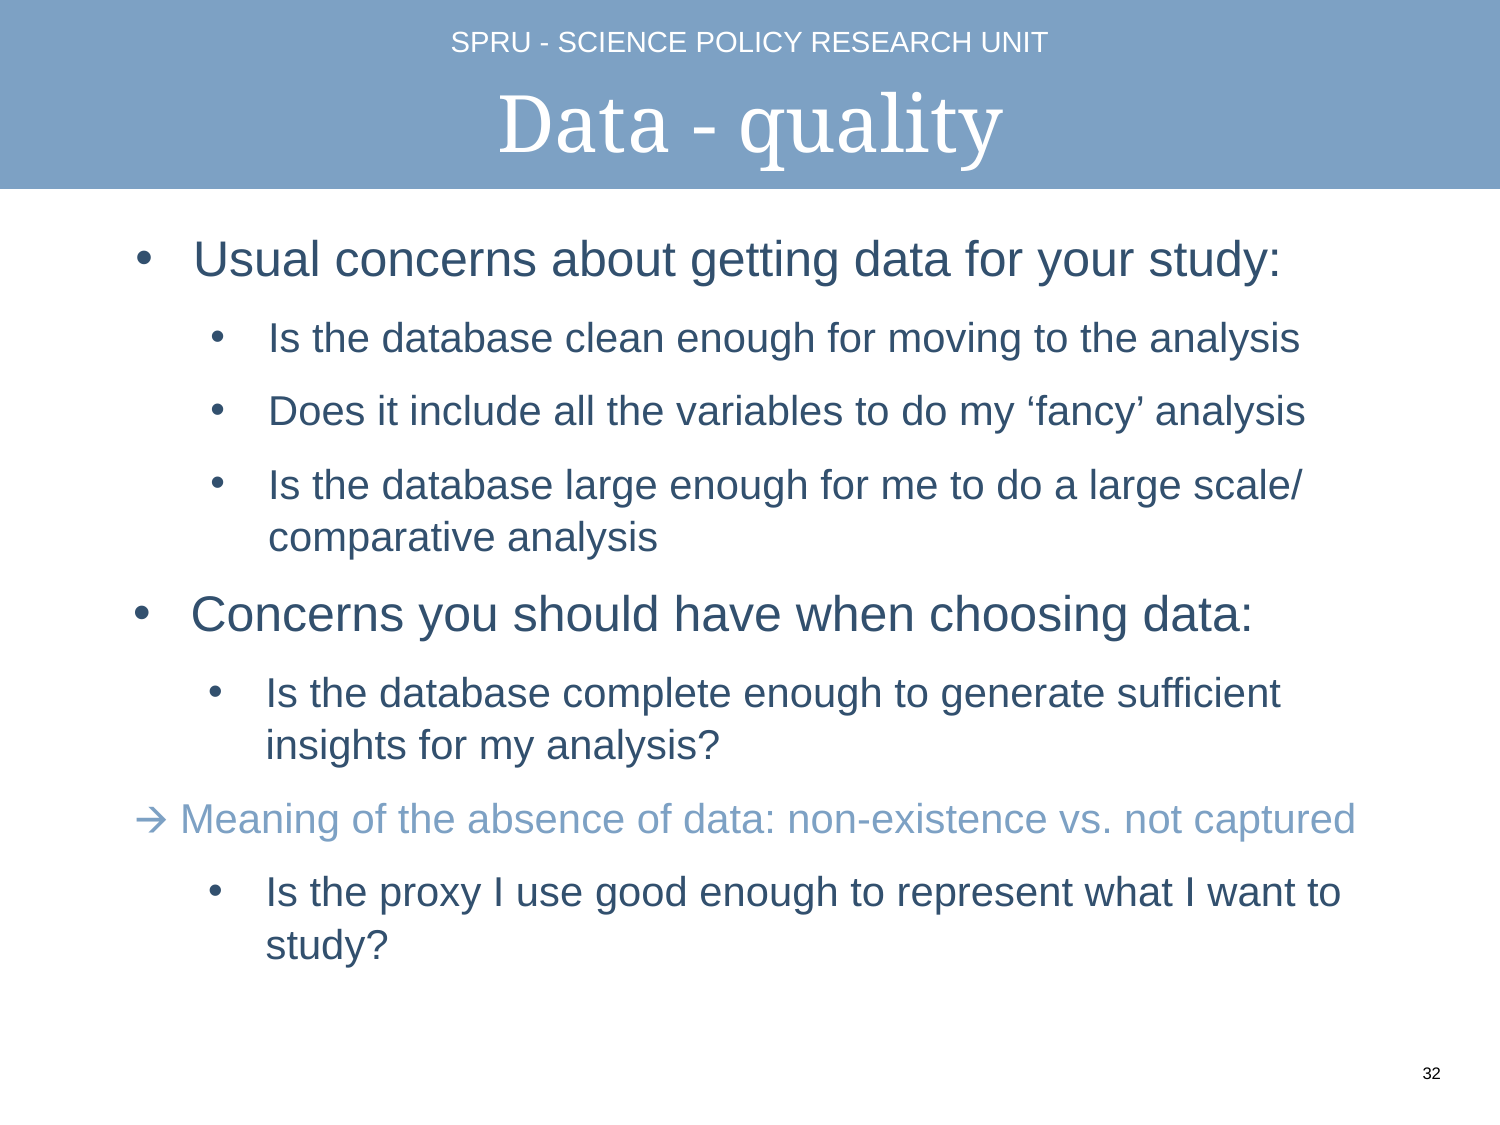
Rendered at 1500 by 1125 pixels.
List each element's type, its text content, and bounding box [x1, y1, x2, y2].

text_box Concerns you should have when choosing data: Is the database complete enough to generate sufficient insights for my analysis? 🡪 Meaning of the absence of data: non-existence vs. not captured Is the proxy I use good enough to represent what I want to study? [133, 584, 1367, 969]
title Data - quality [59, 68, 1441, 185]
subtitle Usual concerns about getting data for your study: Is the database clean enough for moving to the analysis Does it include all the variables to do my ‘fancy’ analysis Is the database large enough for me to do a large scale/ comparative analysis [135, 203, 1370, 588]
